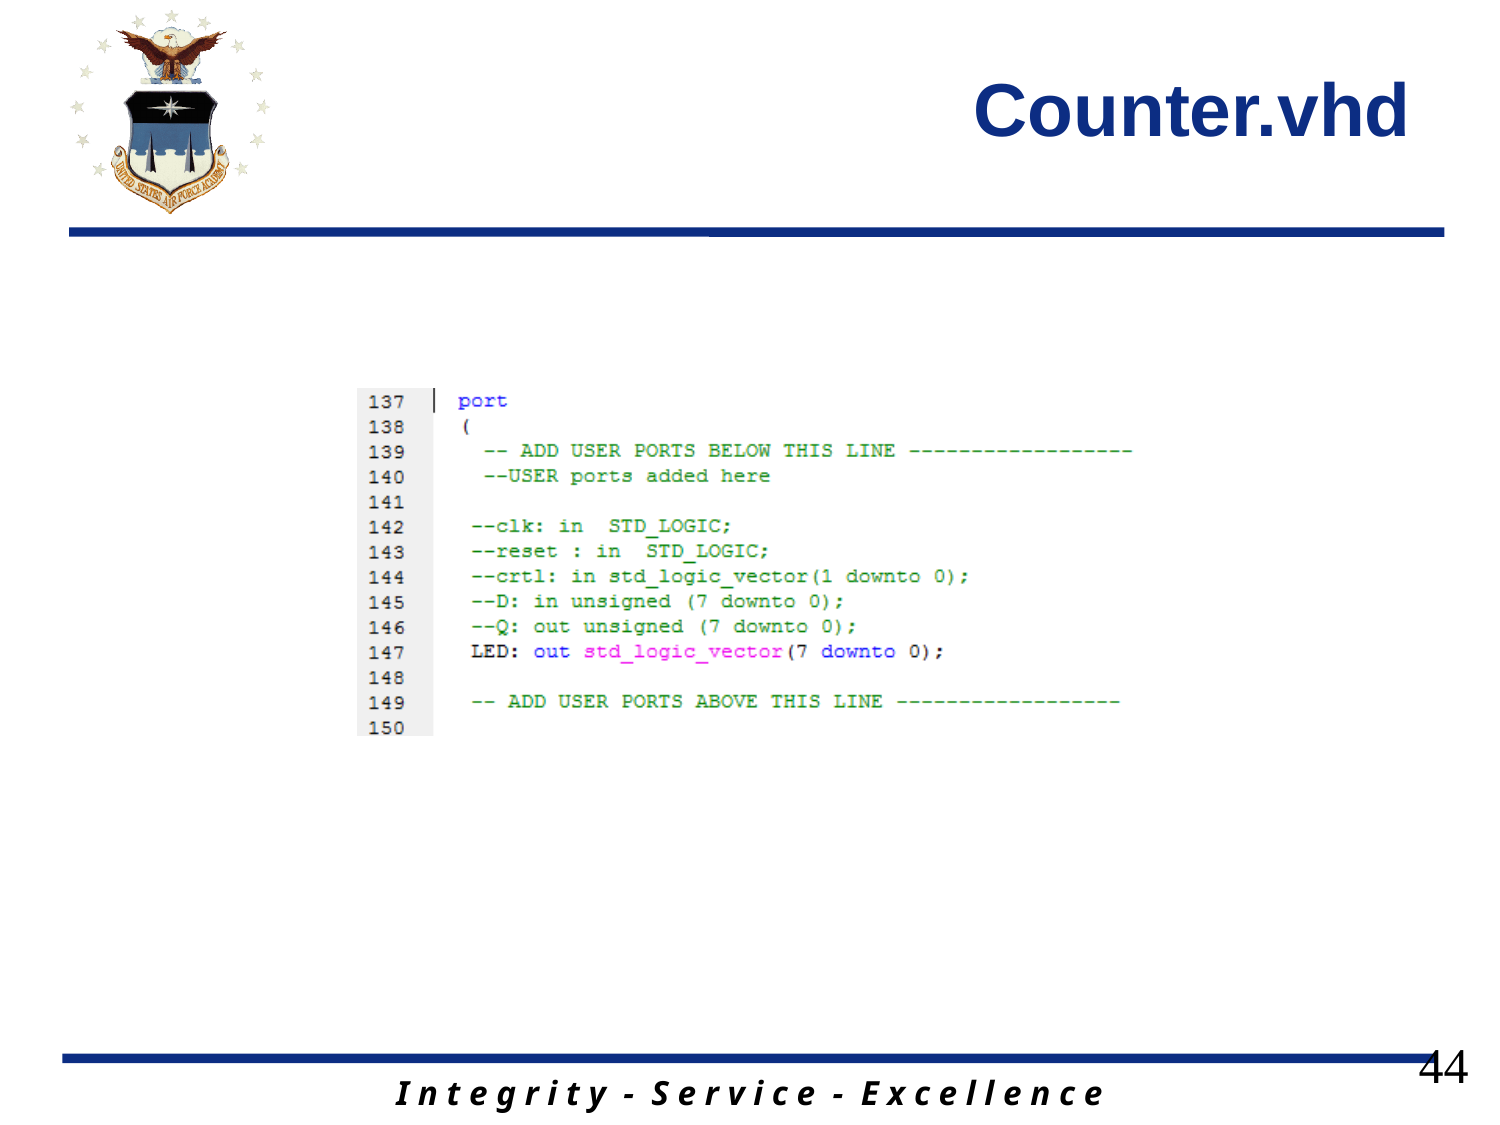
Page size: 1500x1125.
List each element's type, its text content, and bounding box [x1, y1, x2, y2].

picture [63, 0, 275, 222]
title Counter.vhd [313, 12, 1427, 201]
slide_number 44 [1133, 1025, 1484, 1105]
picture [356, 388, 1144, 737]
